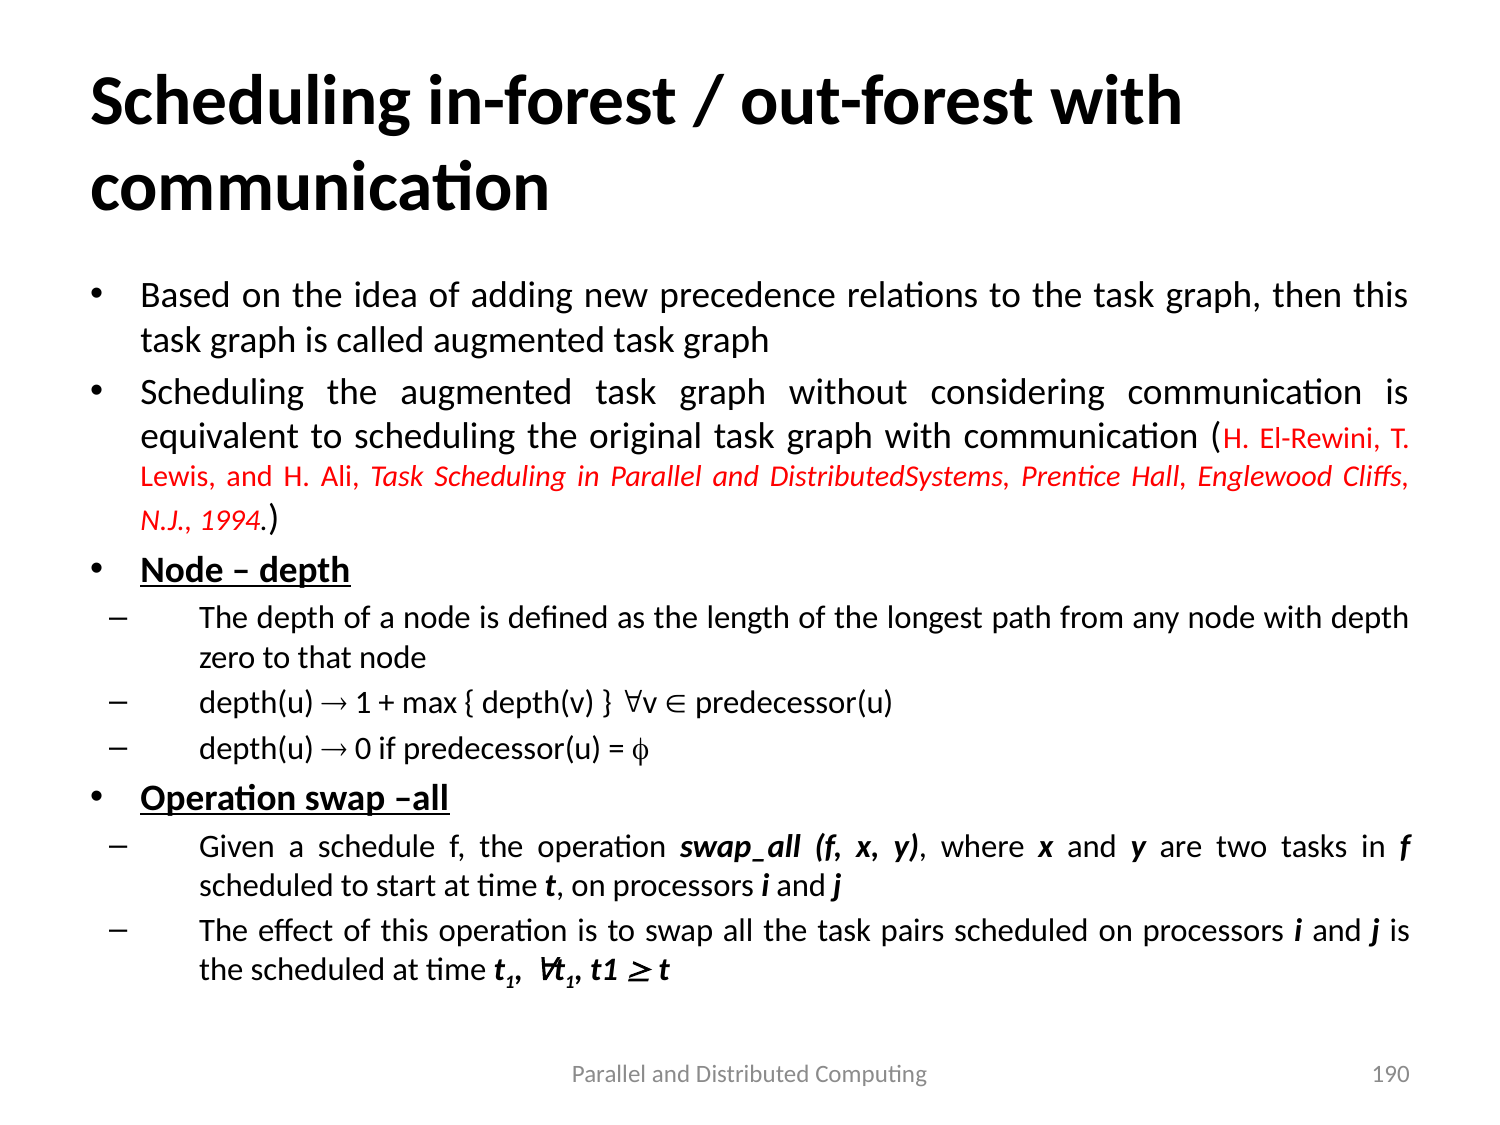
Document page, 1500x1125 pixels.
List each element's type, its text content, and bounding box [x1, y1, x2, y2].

slide_number 190 [1074, 1042, 1425, 1103]
list Based on the idea of adding new precedence relations to the task graph, then this task graph is called augmented task graph Scheduling the augmented task graph without considering communication is equivalent to scheduling the original task graph with communication (H. El-Rewini, T. Lewis, and H. Ali, Task Scheduling in Parallel and DistributedSystems, Prentice Hall, Englewood Cliffs, N.J., 1994.) Node – depth The depth of a node is defined as the length of the longest path from any node with depth zero to that node depth(u)  1 + max { depth(v) } v  predecessor(u) depth(u)  0 if predecessor(u) =  Operation swap –all Given a schedule f, the operation swap_all (f, x, y), where x and y are two tasks in f scheduled to start at time t, on processors i and j The effect of this operation is to swap all the task pairs scheduled on processors i and j is the scheduled at time t1, t1, t1  t [75, 262, 1425, 1005]
footer Parallel and Distributed Computing [512, 1042, 988, 1103]
title Scheduling in-forest / out-forest with communication [75, 45, 1425, 233]
